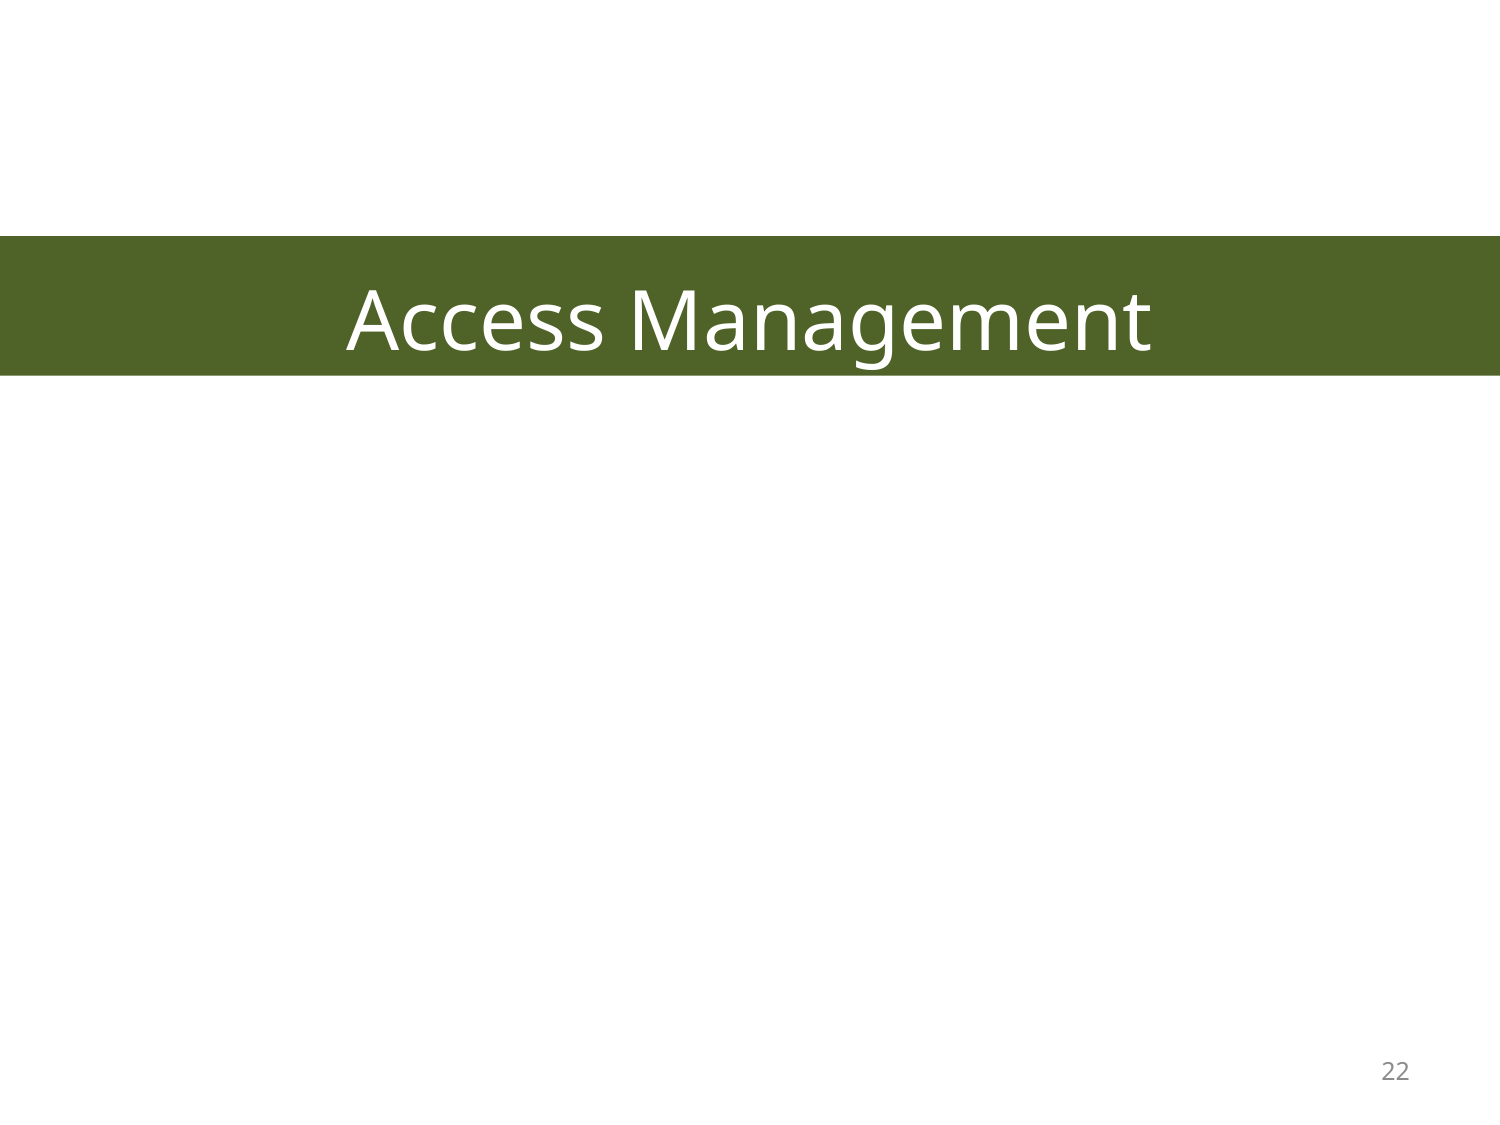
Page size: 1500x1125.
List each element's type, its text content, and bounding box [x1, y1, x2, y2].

text_box Access Management [0, 236, 1500, 376]
slide_number 22 [1074, 1042, 1425, 1103]
